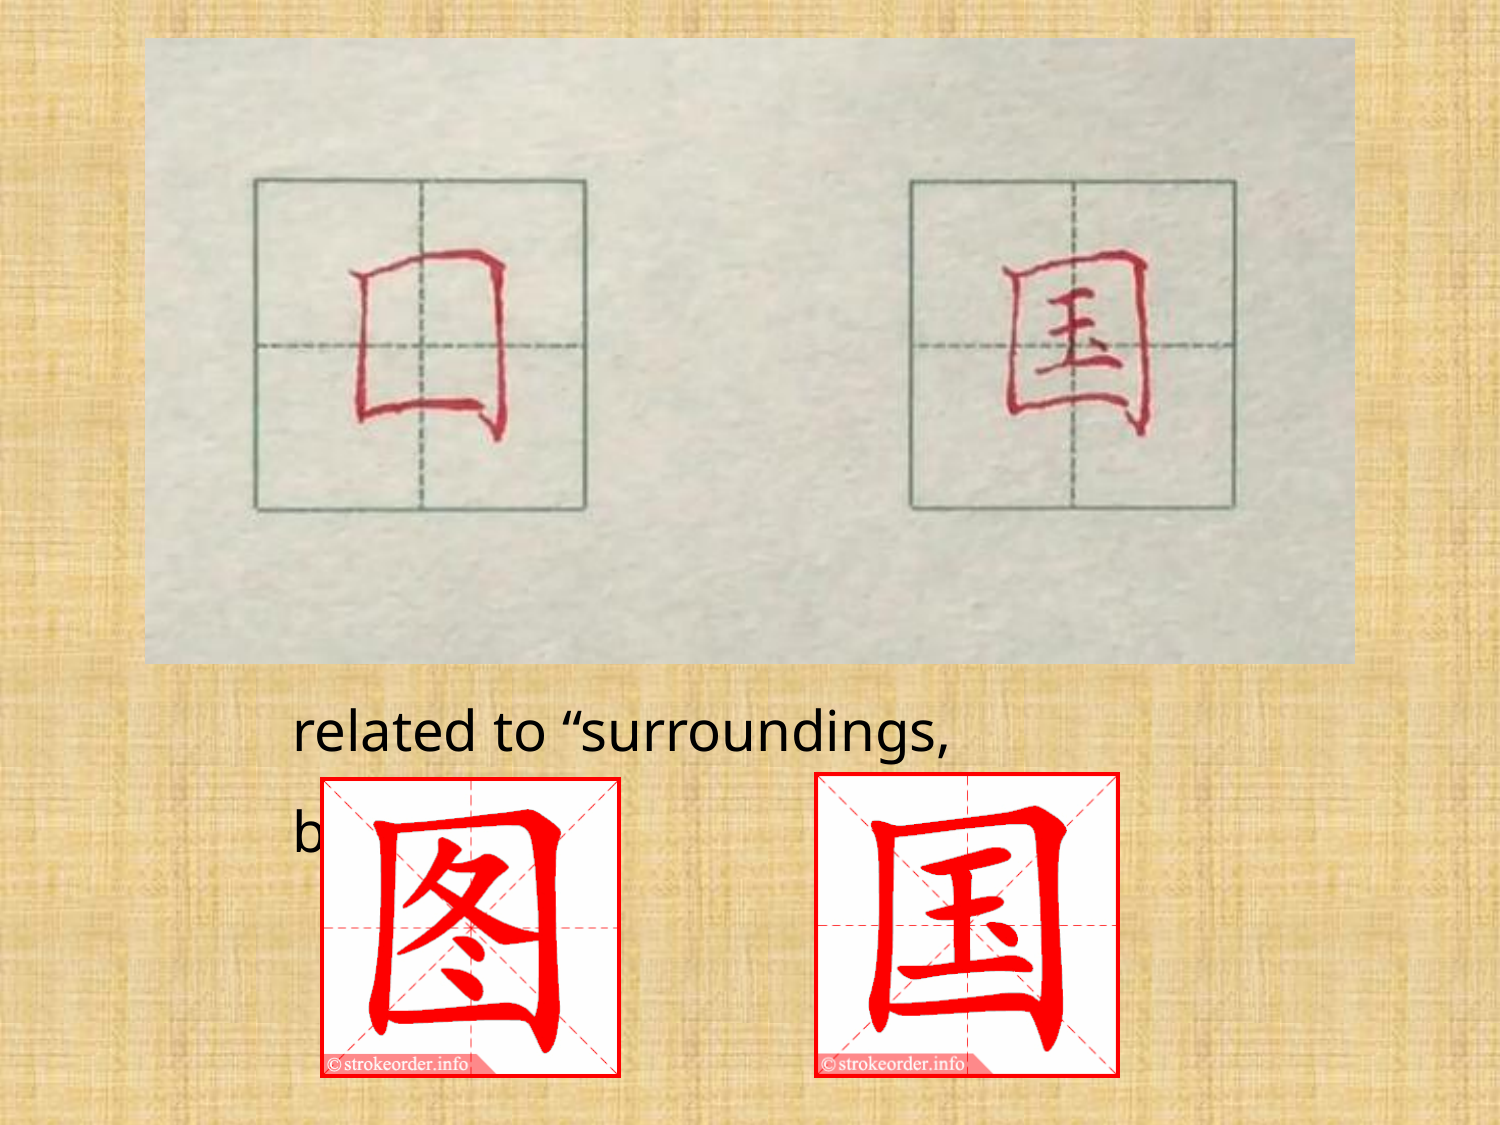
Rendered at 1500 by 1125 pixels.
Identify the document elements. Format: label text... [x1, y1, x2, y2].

text_box related to “surroundings, border” [277, 664, 1147, 973]
picture [0, 0, 1500, 1125]
